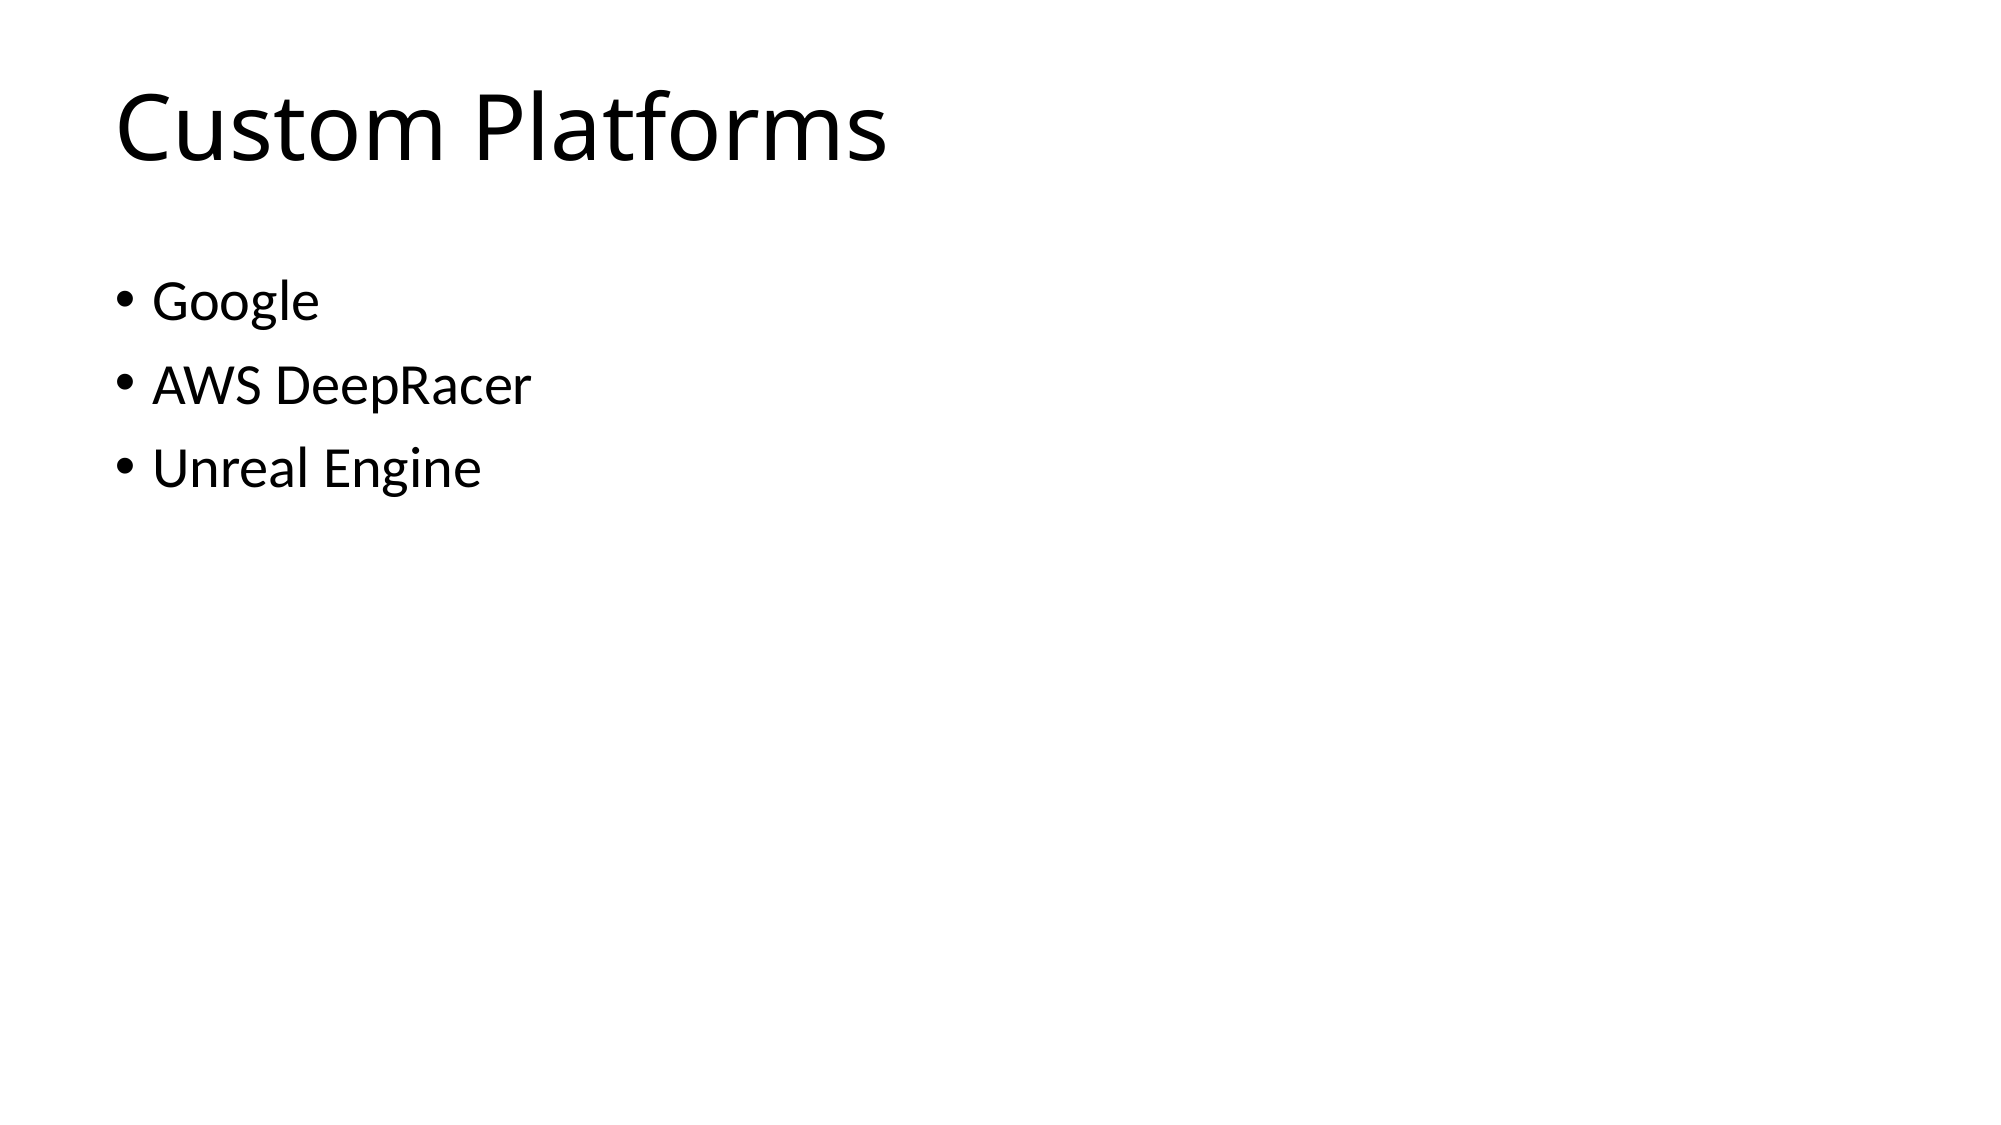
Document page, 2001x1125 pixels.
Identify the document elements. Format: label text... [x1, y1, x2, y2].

list Google AWS DeepRacer Unreal Engine [99, 262, 1900, 1005]
title Custom Platforms [99, 37, 1900, 225]
